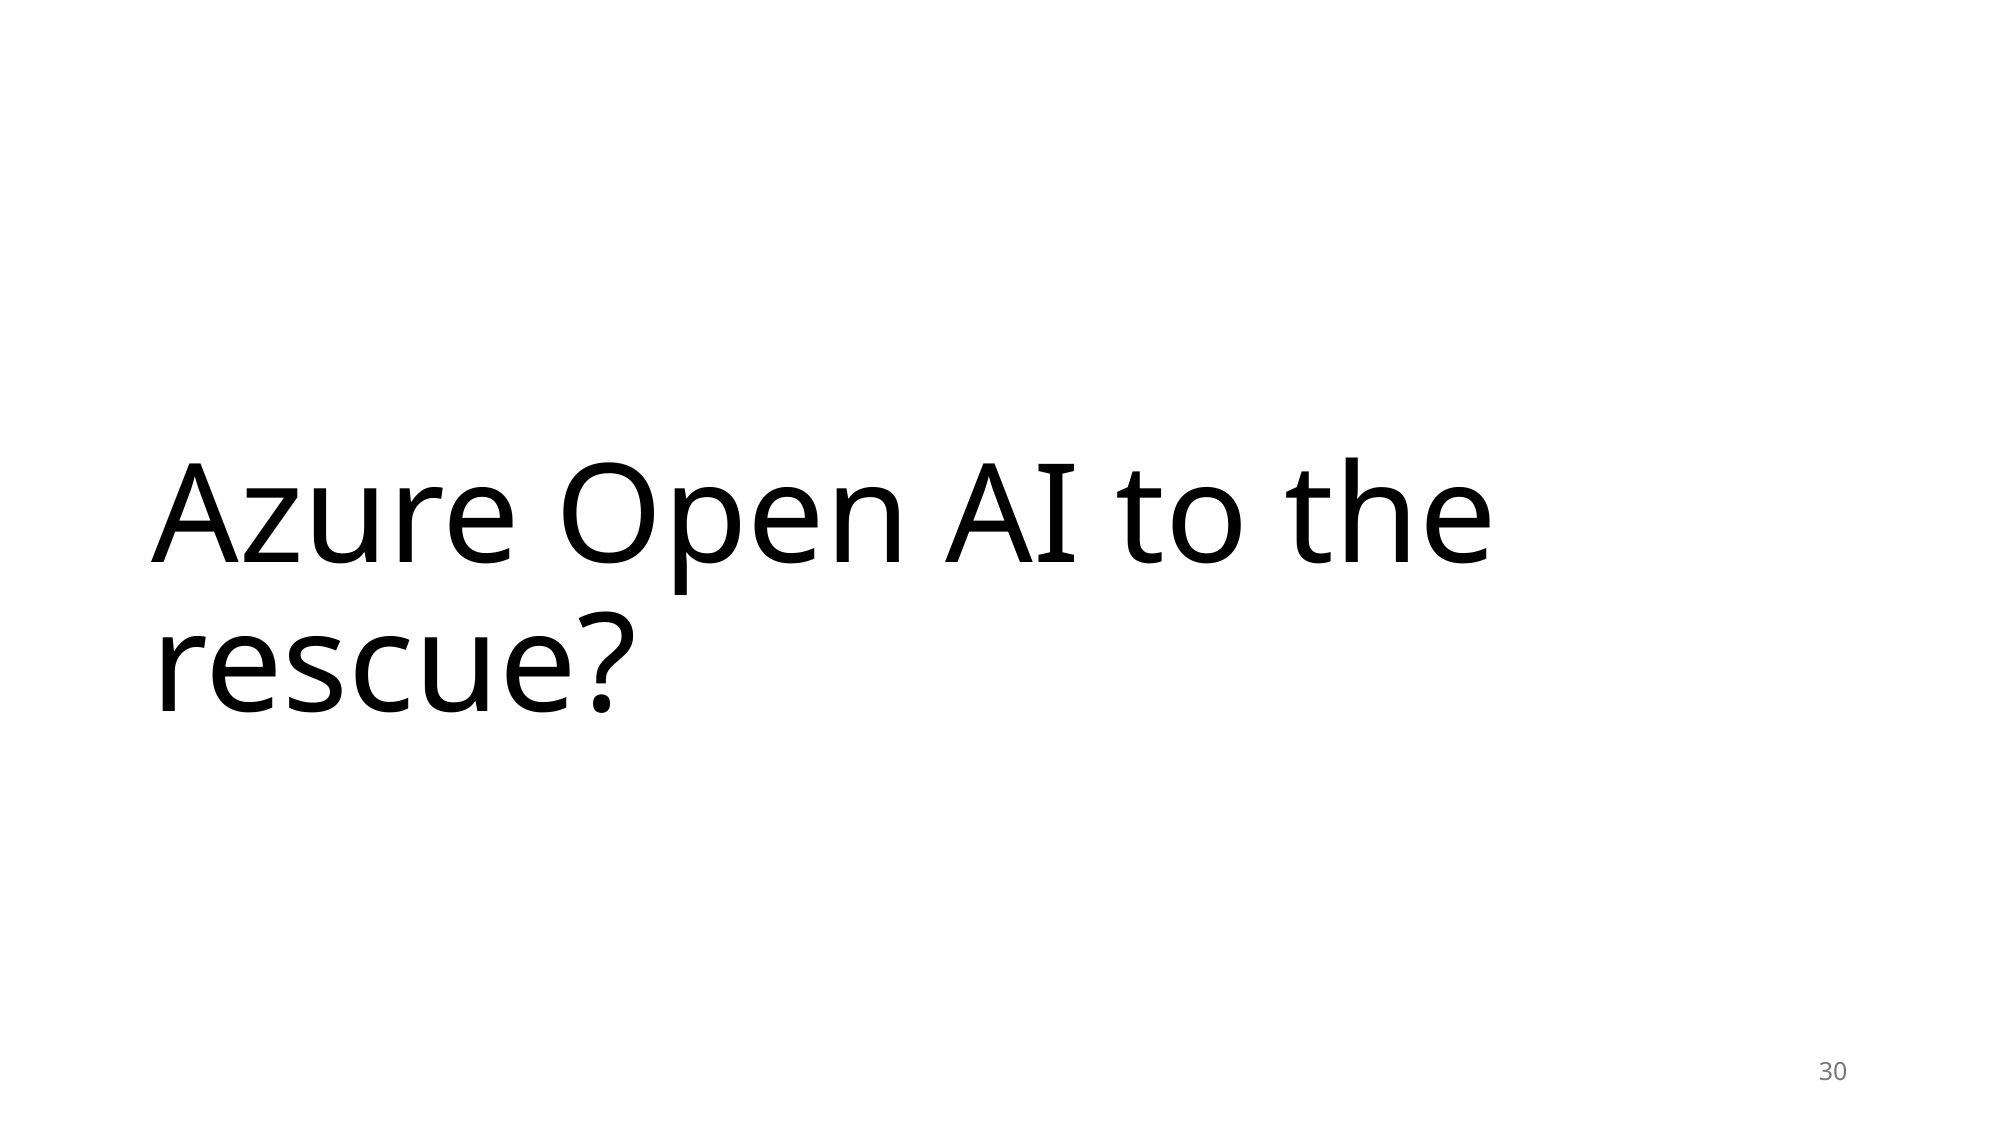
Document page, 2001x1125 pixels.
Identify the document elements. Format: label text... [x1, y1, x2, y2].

slide_number 30 [1412, 1042, 1863, 1103]
title Azure Open AI to the rescue? [136, 280, 1862, 749]
